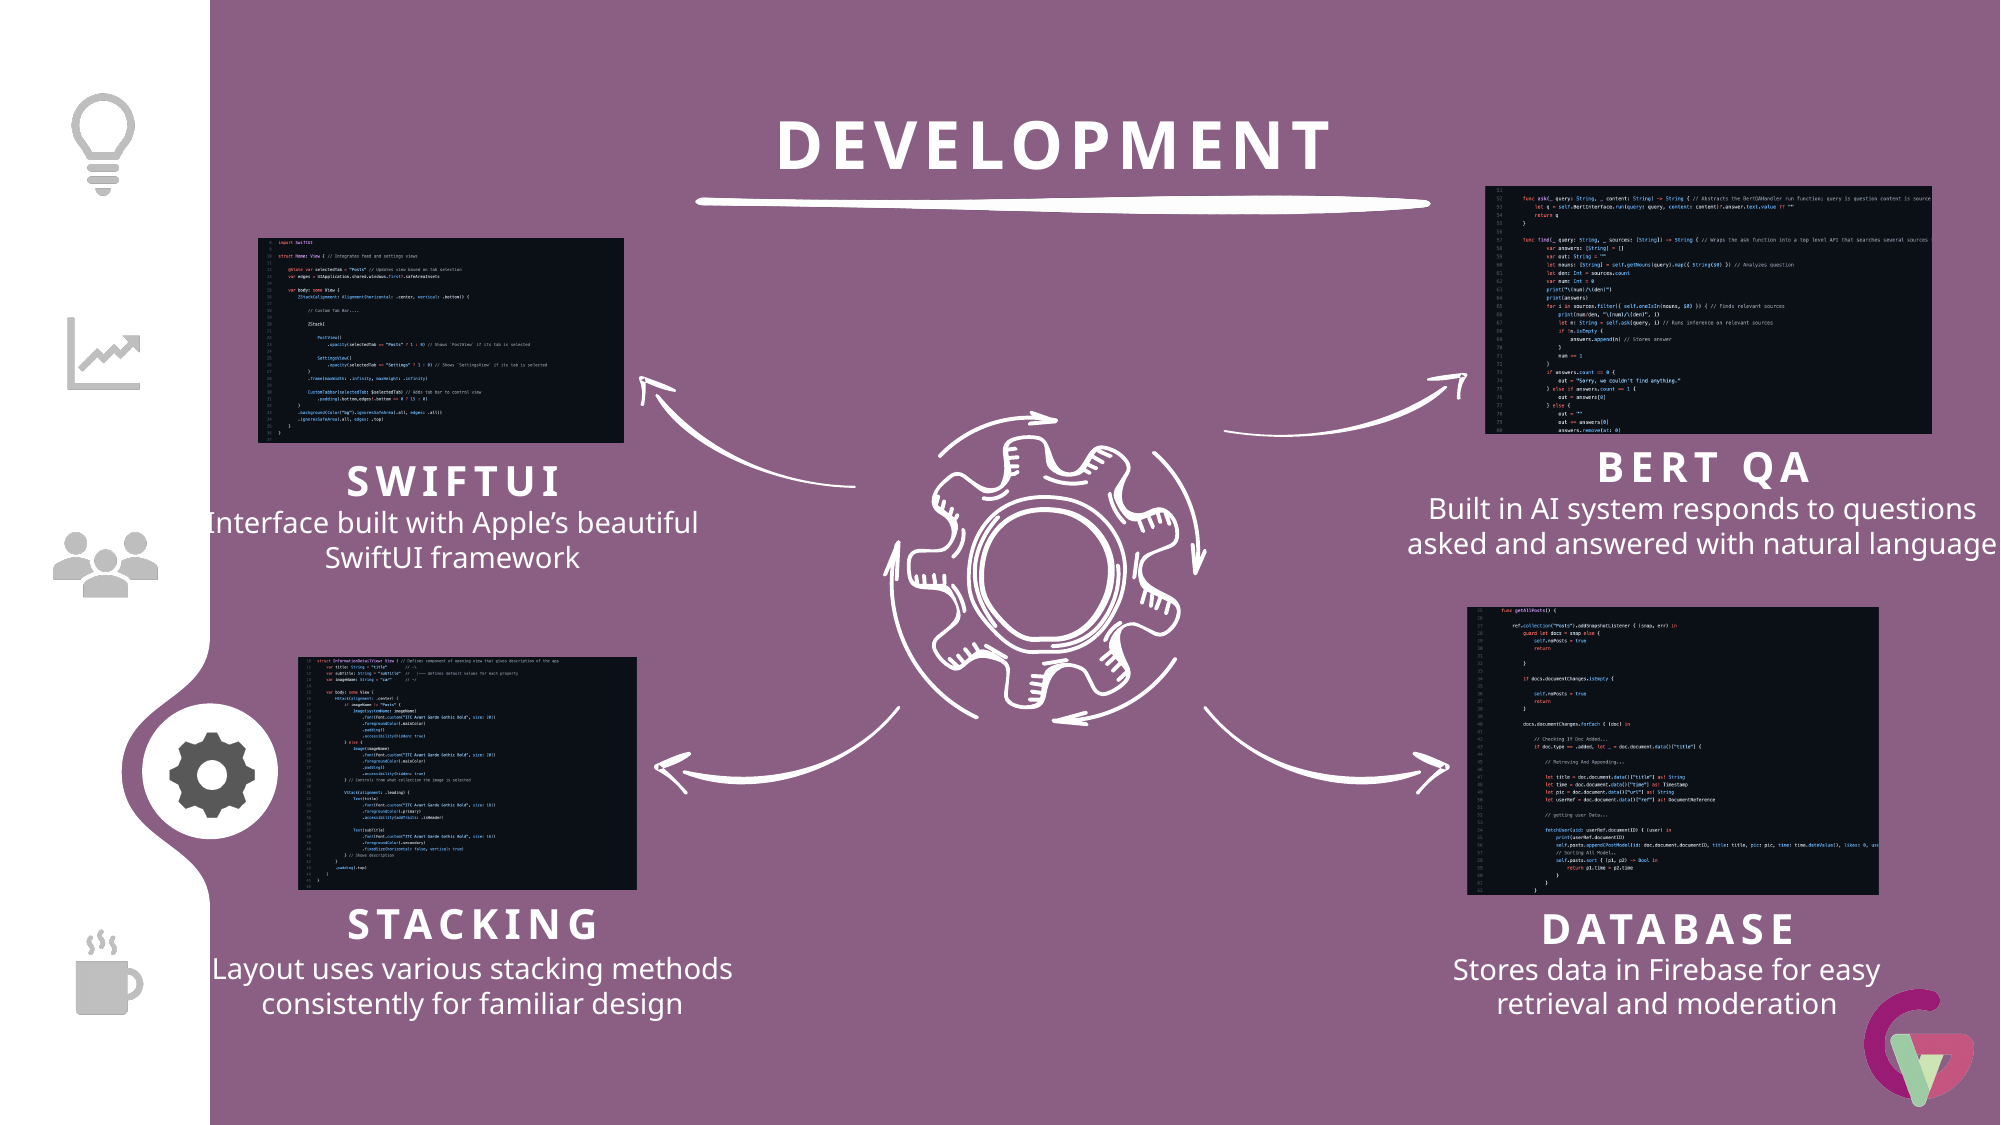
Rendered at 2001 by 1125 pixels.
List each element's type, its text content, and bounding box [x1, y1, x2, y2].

picture [1485, 186, 1932, 434]
picture [45, 715, 165, 835]
picture [298, 657, 637, 890]
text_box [632, 389, 862, 476]
picture [1467, 607, 1879, 895]
text_box Interface built with Apple’s beautiful SwiftUI framework [211, 497, 715, 583]
text_box BERT QA [1581, 434, 1824, 482]
text_box Stores data in Firebase for easy retrieval and moderation [1438, 943, 1896, 1028]
text_box Layout uses various stacking methods consistently for familiar design [211, 942, 749, 1028]
text_box Built in AI system responds to questions asked and answered with natural language [1392, 482, 2000, 568]
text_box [666, 674, 889, 802]
picture [1864, 989, 1974, 1107]
text_box [0, 0, 211, 1125]
picture [52, 303, 154, 404]
text_box SWIFTUI [331, 447, 574, 497]
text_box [883, 410, 1207, 727]
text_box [142, 703, 278, 840]
picture [258, 238, 624, 443]
picture [58, 921, 161, 1023]
text_box DATABASE [1525, 895, 1809, 943]
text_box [1214, 674, 1438, 802]
text_box DEVELOPMENT [760, 95, 1346, 191]
picture [695, 185, 1430, 225]
picture [45, 505, 165, 624]
picture [45, 86, 161, 203]
text_box STACKING [332, 891, 613, 942]
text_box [1225, 363, 1466, 443]
